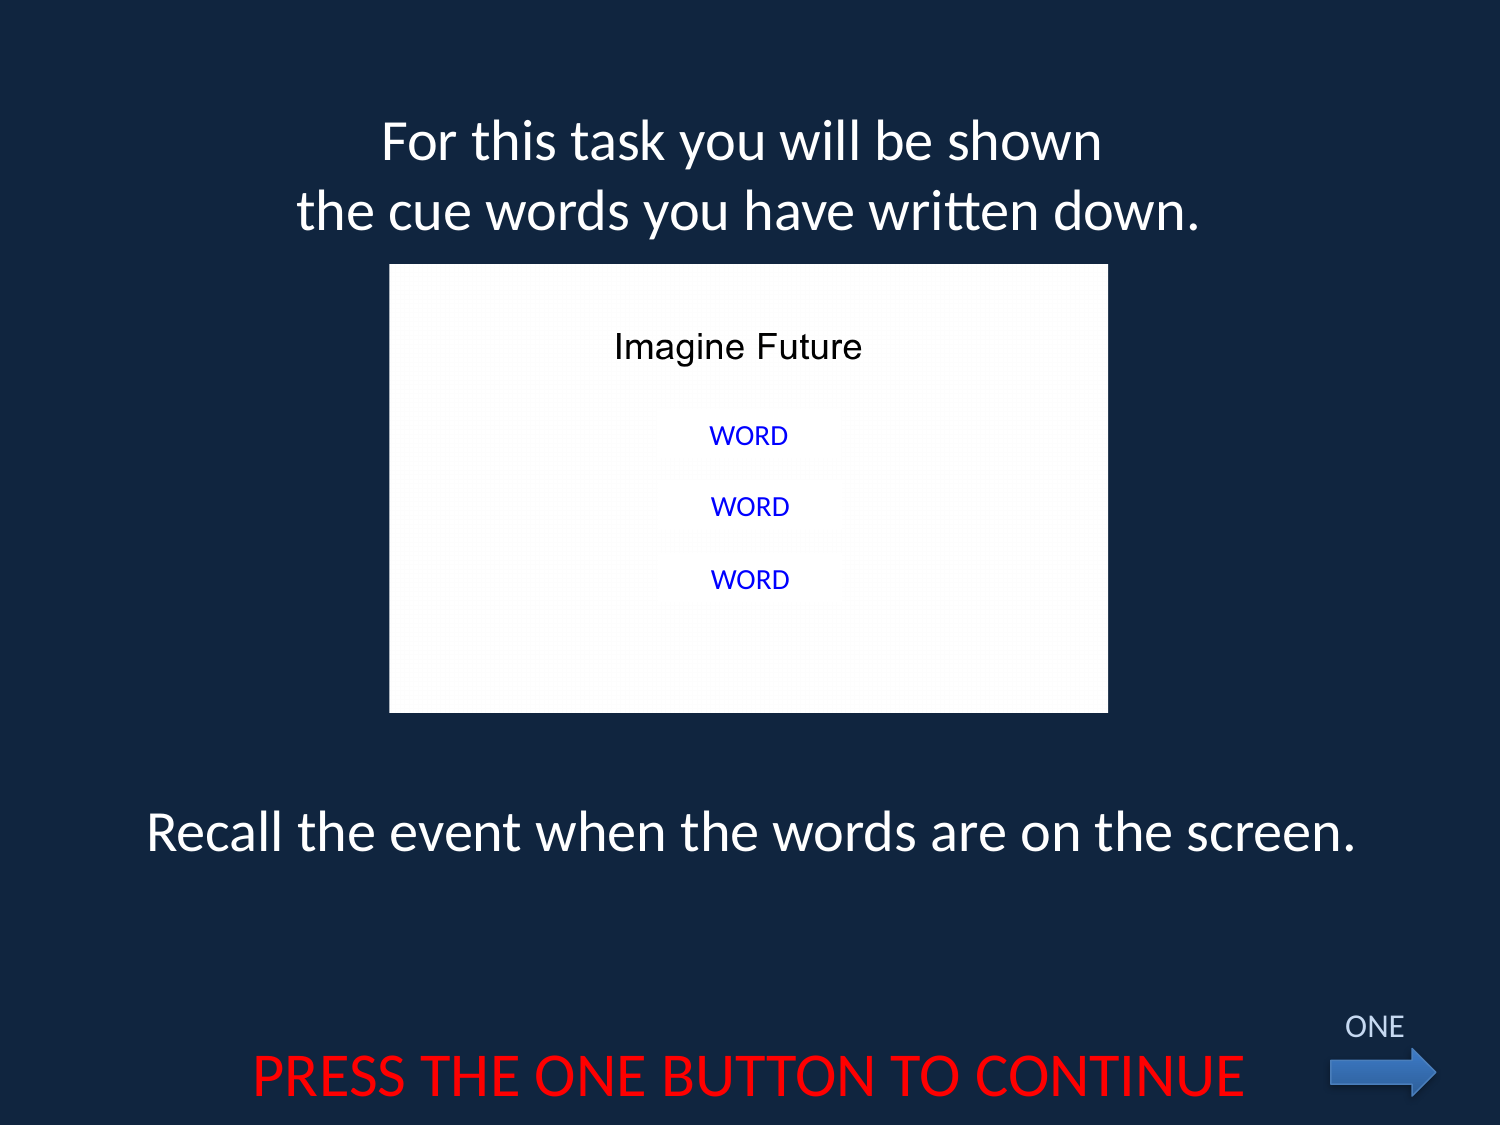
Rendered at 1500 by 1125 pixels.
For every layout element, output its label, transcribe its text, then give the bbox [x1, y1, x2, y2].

text_box PRESS THE ONE BUTTON TO CONTINUE [0, 1017, 1249, 1125]
list Recall the event when the words are on the screen. [3, 785, 1500, 1017]
text_box For this task you will be shown the cue words you have written down. [0, 94, 1498, 343]
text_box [389, 264, 1109, 713]
text_box ONE [1249, 996, 1500, 1125]
